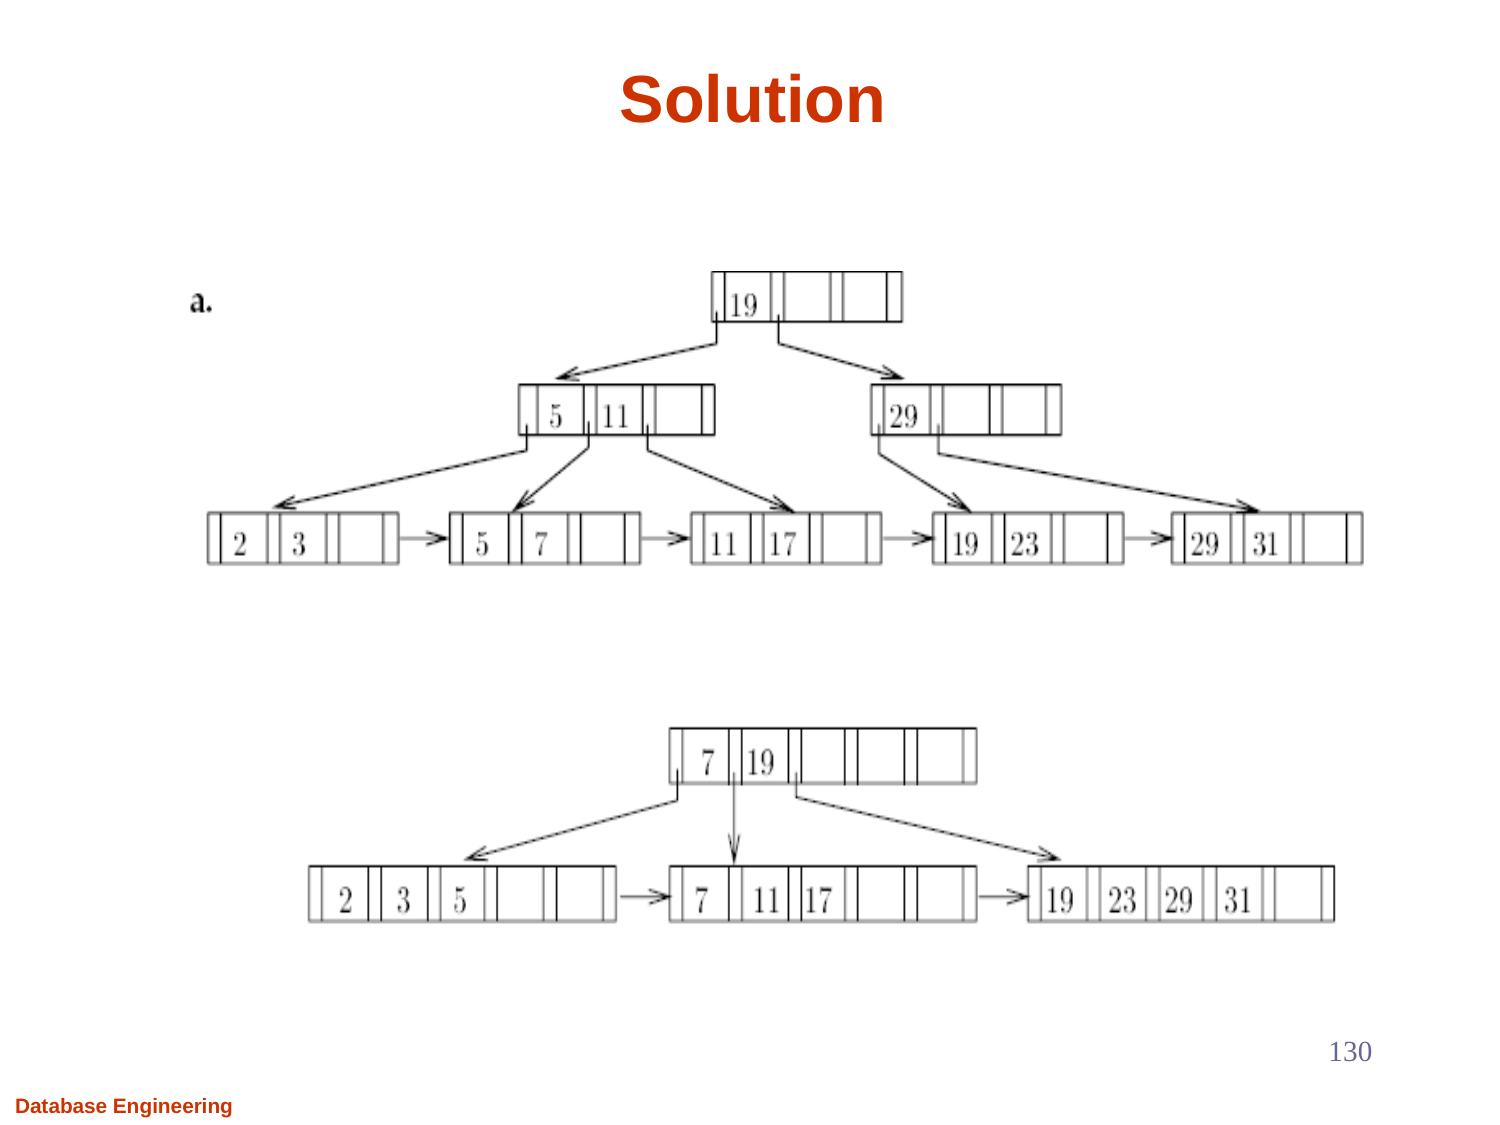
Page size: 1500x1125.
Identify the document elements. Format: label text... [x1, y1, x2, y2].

slide_number 130 [1074, 1024, 1388, 1101]
title Solution [90, 32, 1416, 144]
picture [170, 271, 1382, 583]
picture [239, 646, 1353, 939]
